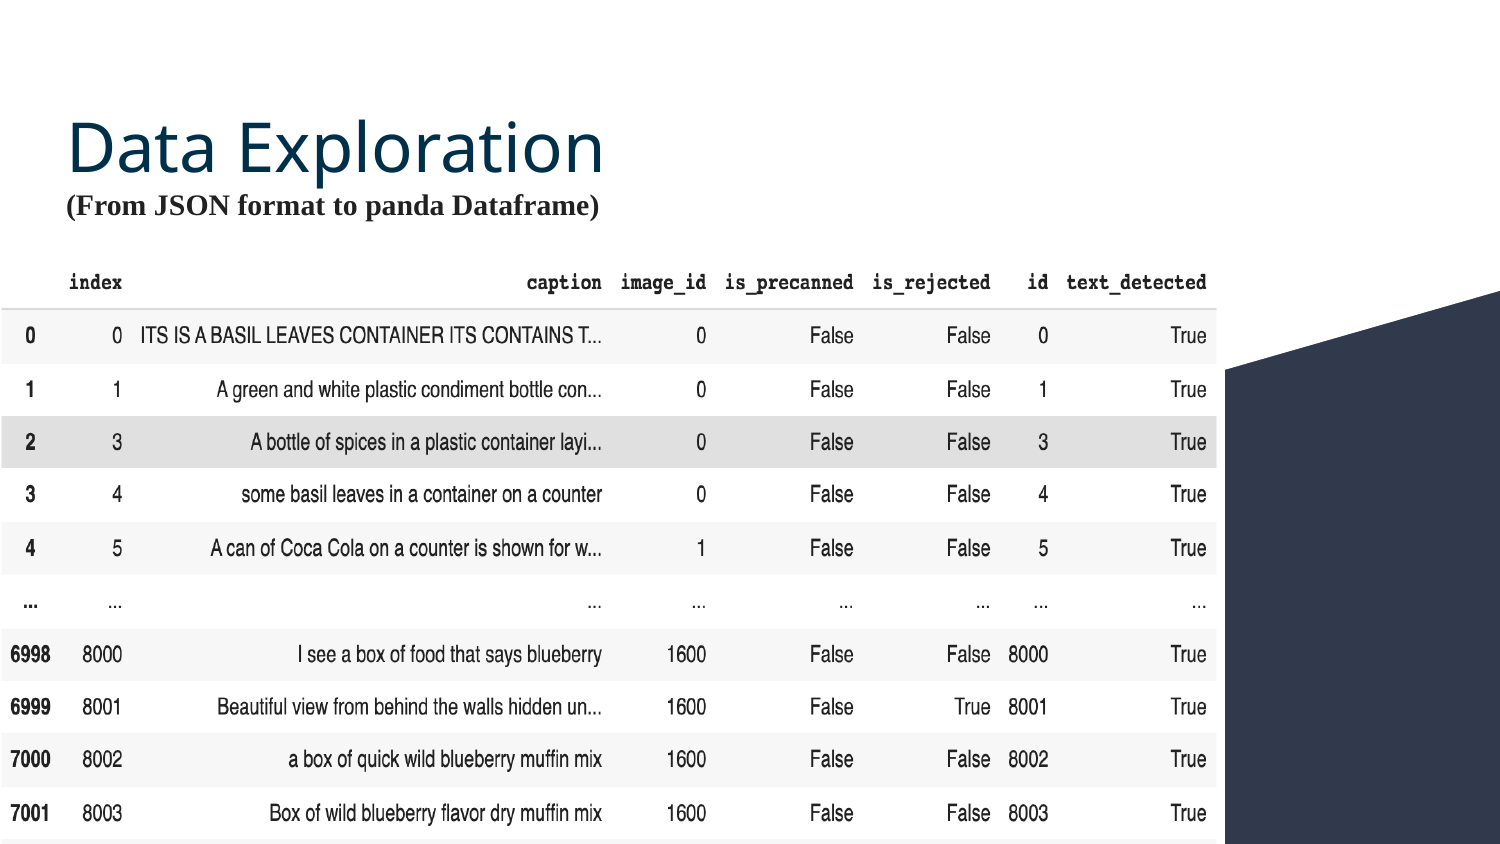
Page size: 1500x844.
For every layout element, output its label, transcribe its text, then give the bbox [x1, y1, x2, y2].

picture [0, 262, 1226, 844]
title Data Exploration (From JSON format to panda Dataframe) [51, 88, 1449, 238]
